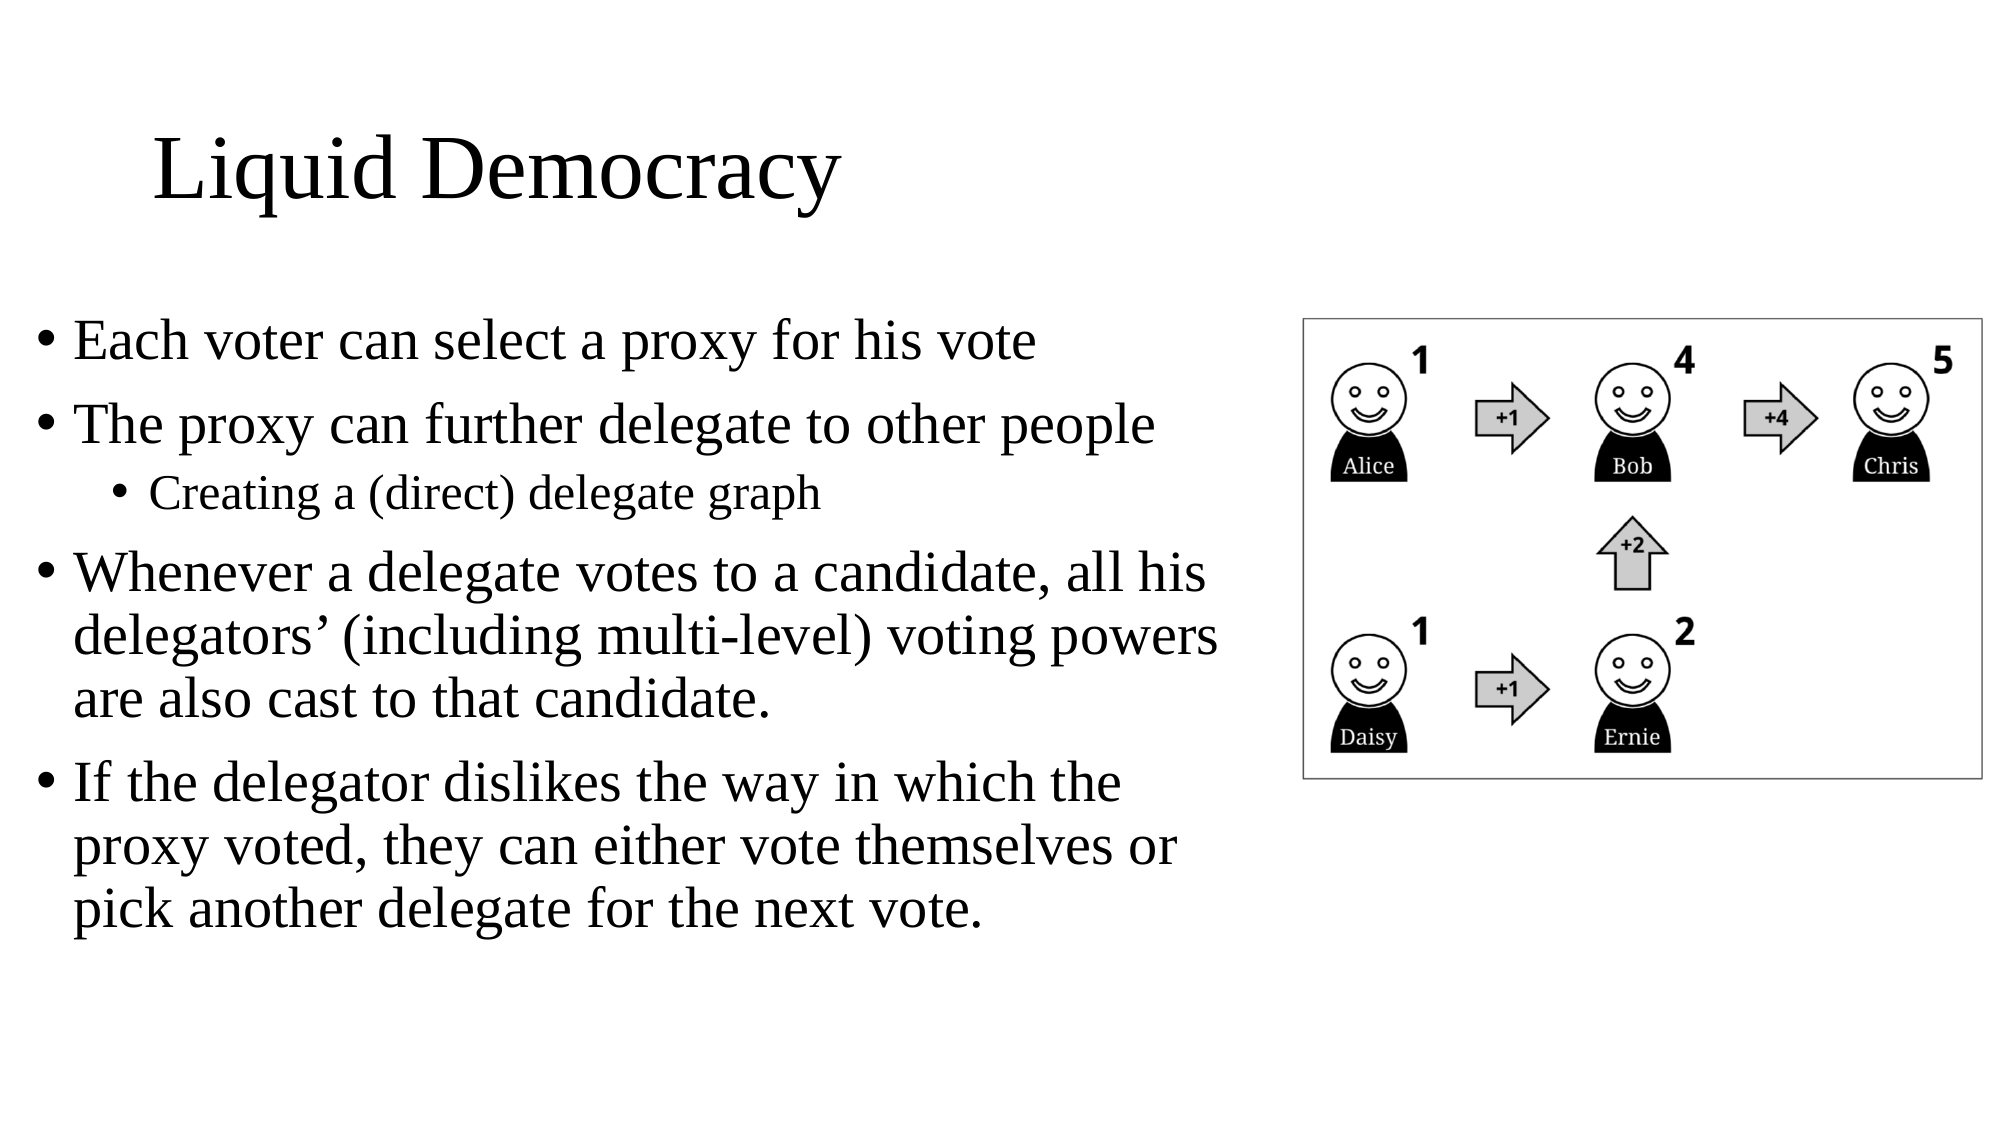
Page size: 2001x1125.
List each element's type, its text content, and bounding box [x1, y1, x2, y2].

list Each voter can select a proxy for his vote The proxy can further delegate to other people Creating a (direct) delegate graph Whenever a delegate votes to a candidate, all his delegators’ (including multi-level) voting powers are also cast to that candidate. If the delegator dislikes the way in which the proxy voted, they can either vote themselves or pick another delegate for the next vote. [20, 301, 1276, 1016]
picture [1252, 301, 2000, 795]
title Liquid Democracy [137, 59, 1863, 278]
